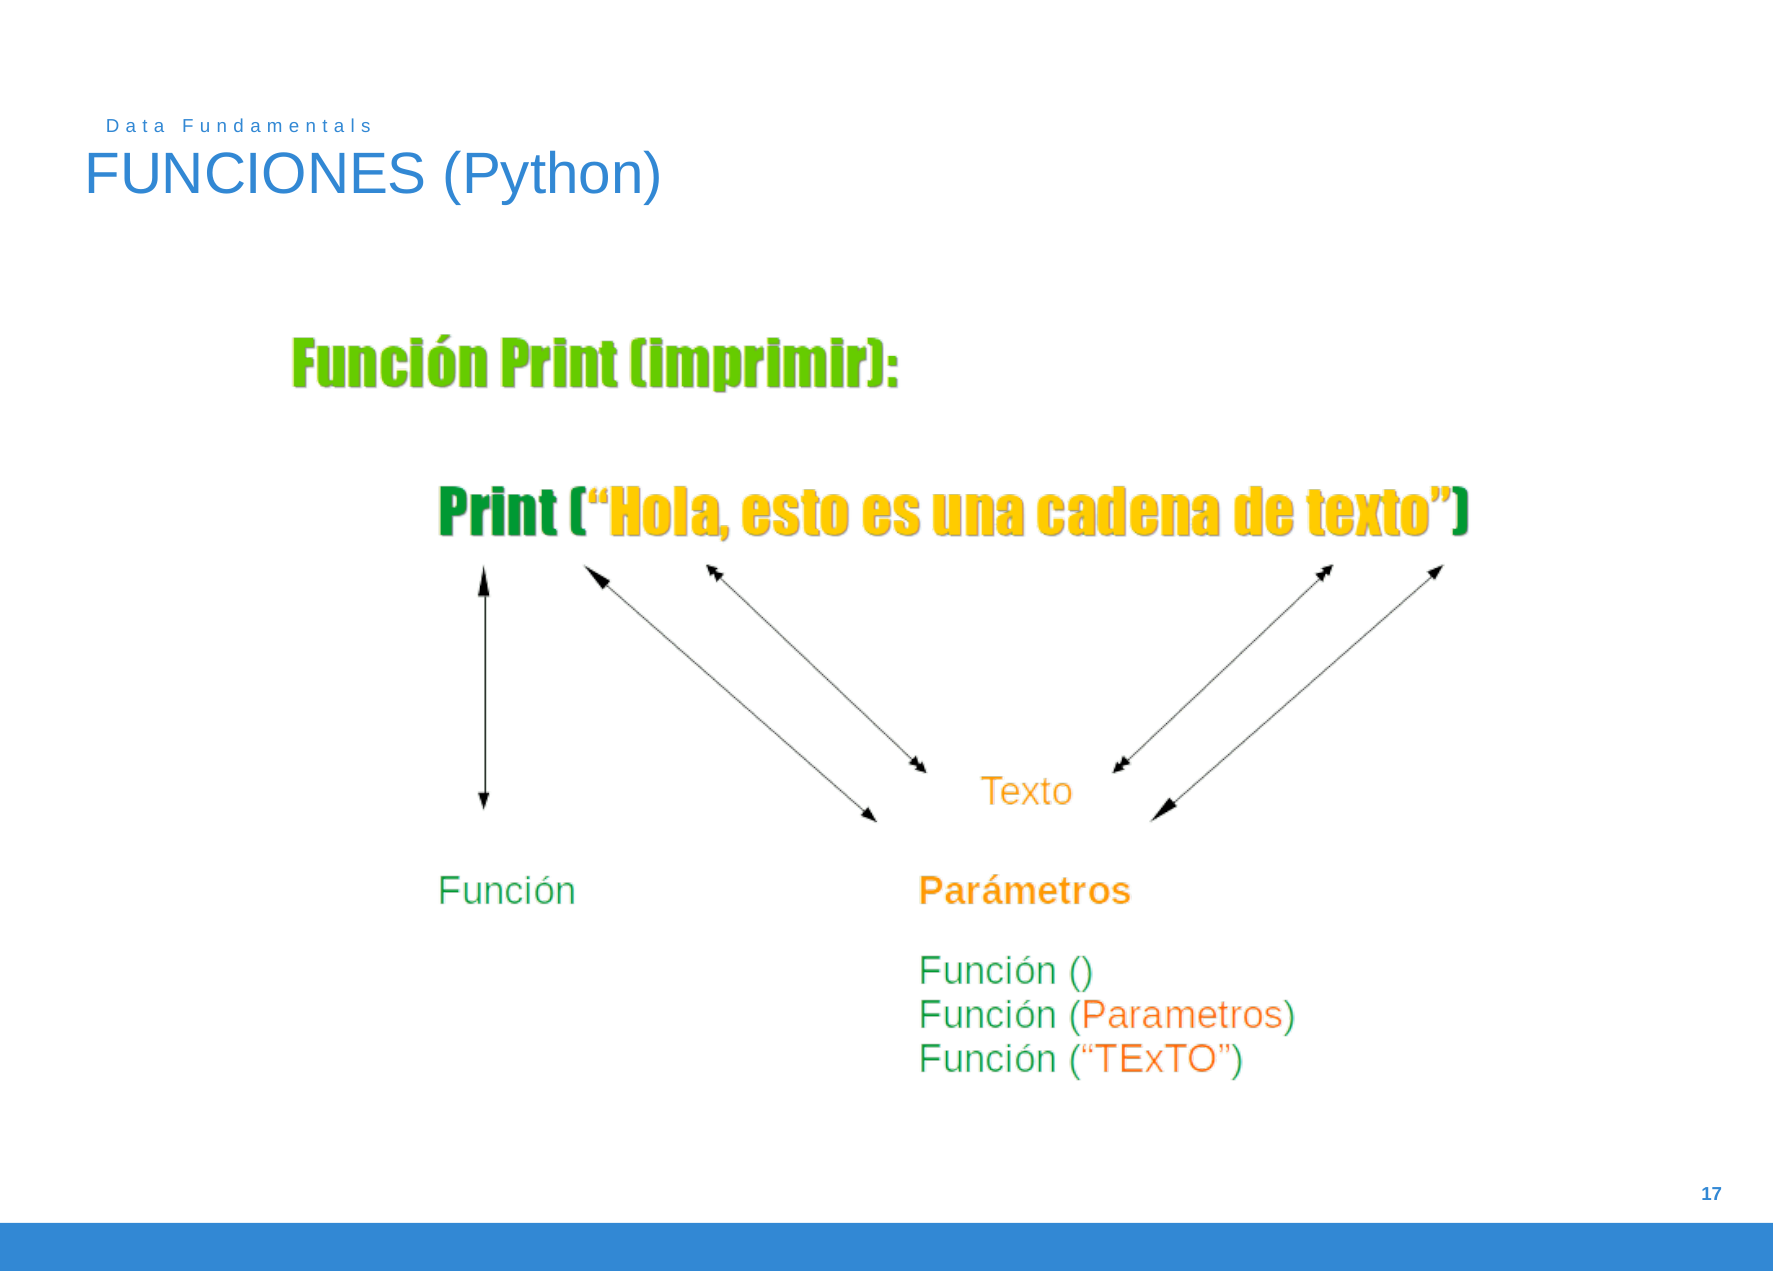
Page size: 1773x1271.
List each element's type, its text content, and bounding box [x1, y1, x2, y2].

picture [268, 294, 1505, 1095]
text_box FUNCIONES (Python) [82, 132, 683, 205]
list Data Fundamentals [90, 105, 754, 152]
